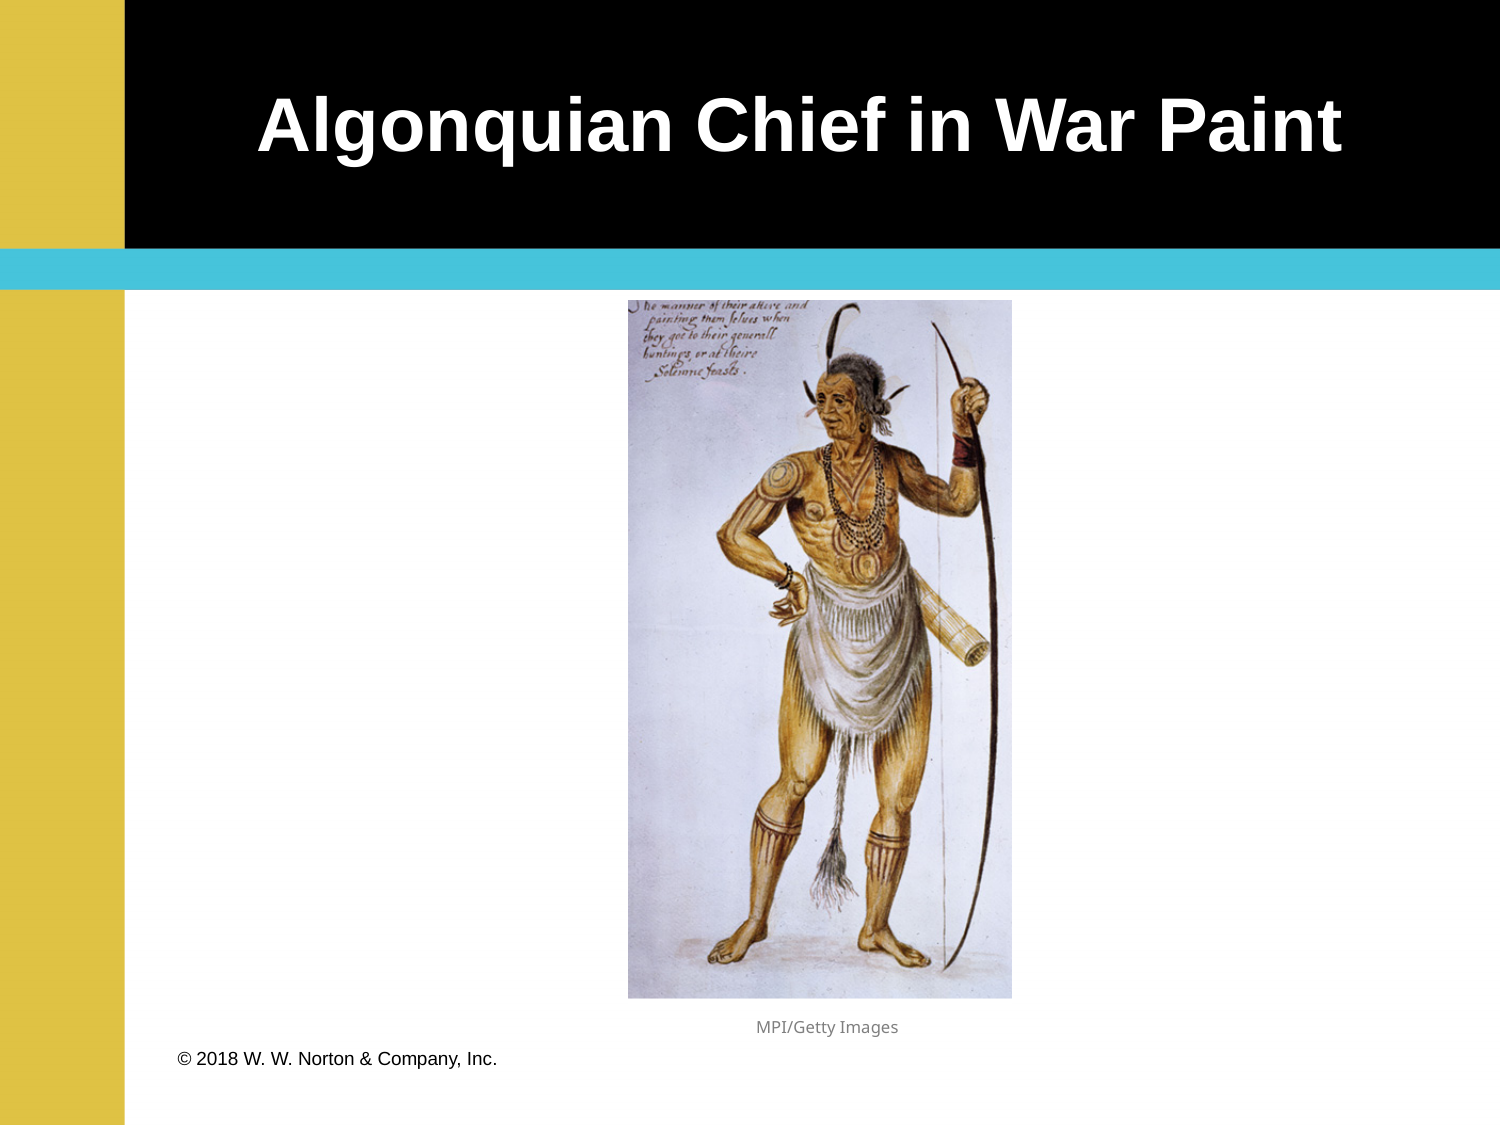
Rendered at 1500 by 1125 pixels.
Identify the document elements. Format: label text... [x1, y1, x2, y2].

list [149, 299, 1451, 1006]
picture [0, 0, 1500, 1125]
text_box MPI/Getty Images [562, 1014, 1093, 1044]
title Algonquian Chief in War Paint [150, 37, 1450, 205]
